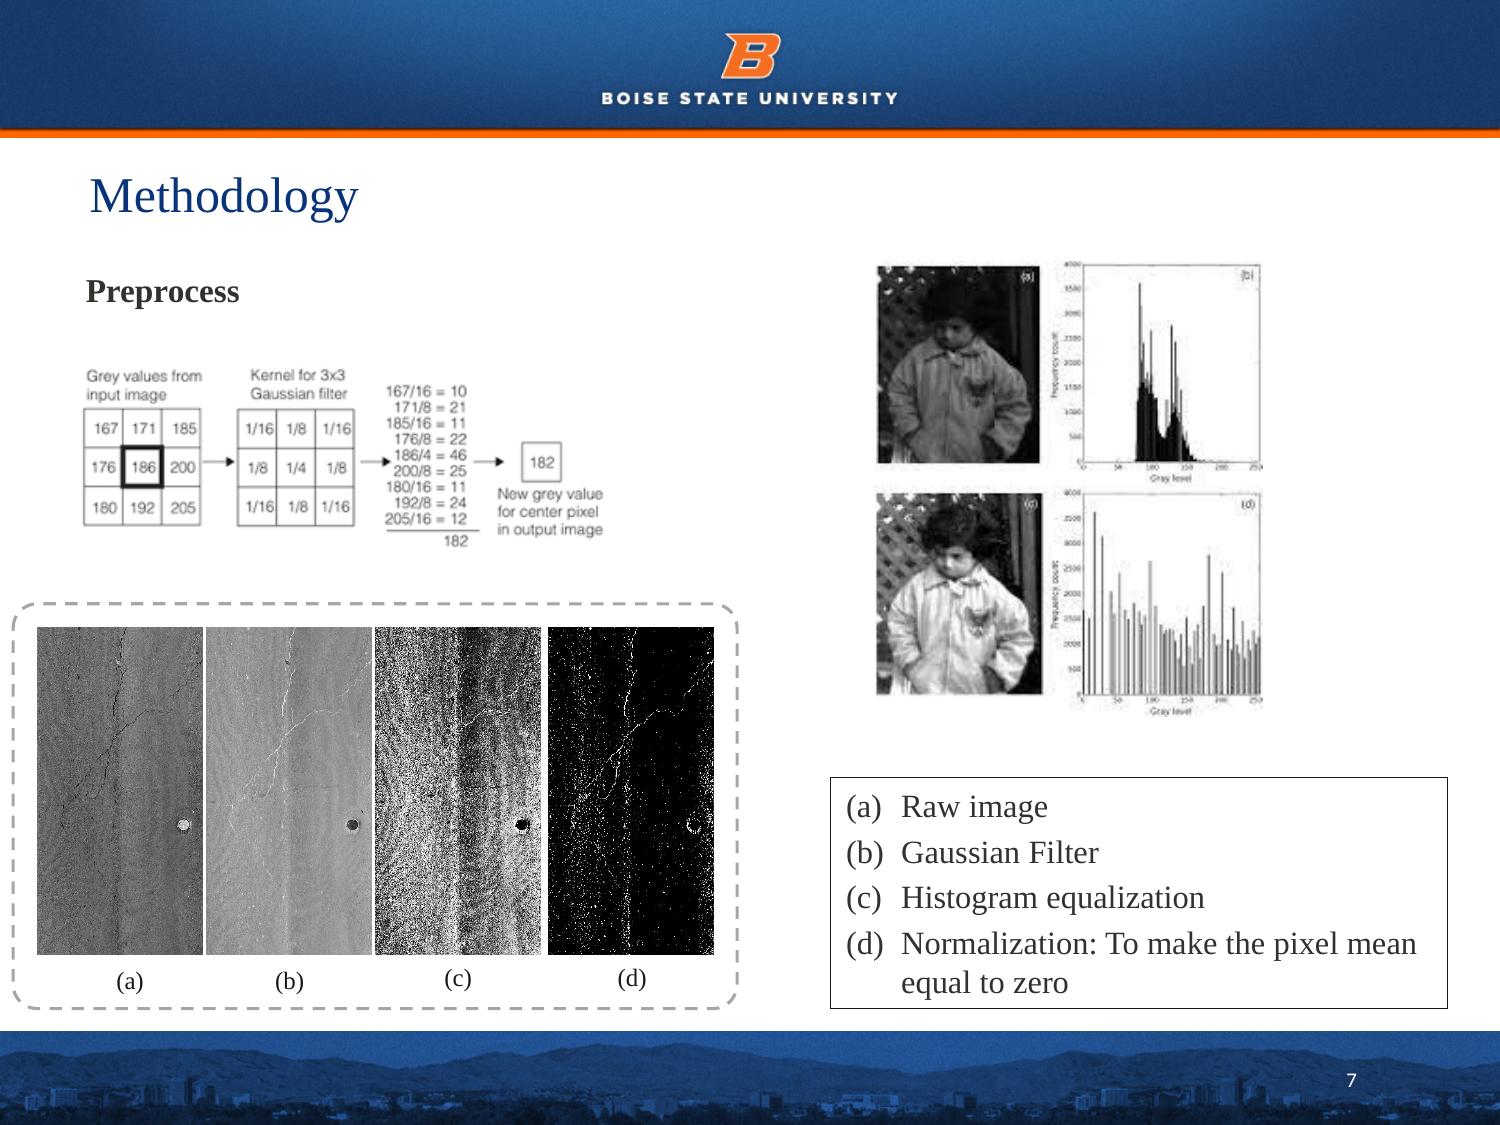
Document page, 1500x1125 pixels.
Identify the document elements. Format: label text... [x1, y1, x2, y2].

list Preprocess [70, 261, 537, 348]
picture [0, 0, 1500, 138]
picture [874, 261, 1263, 717]
title Methodology [74, 133, 375, 252]
text_box [11, 601, 740, 1010]
text_box Raw image Gaussian Filter Histogram equalization Normalization: To make the pixel mean equal to zero [830, 777, 1448, 1009]
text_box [36, 627, 715, 1016]
picture [0, 1031, 1500, 1125]
picture [51, 349, 631, 563]
